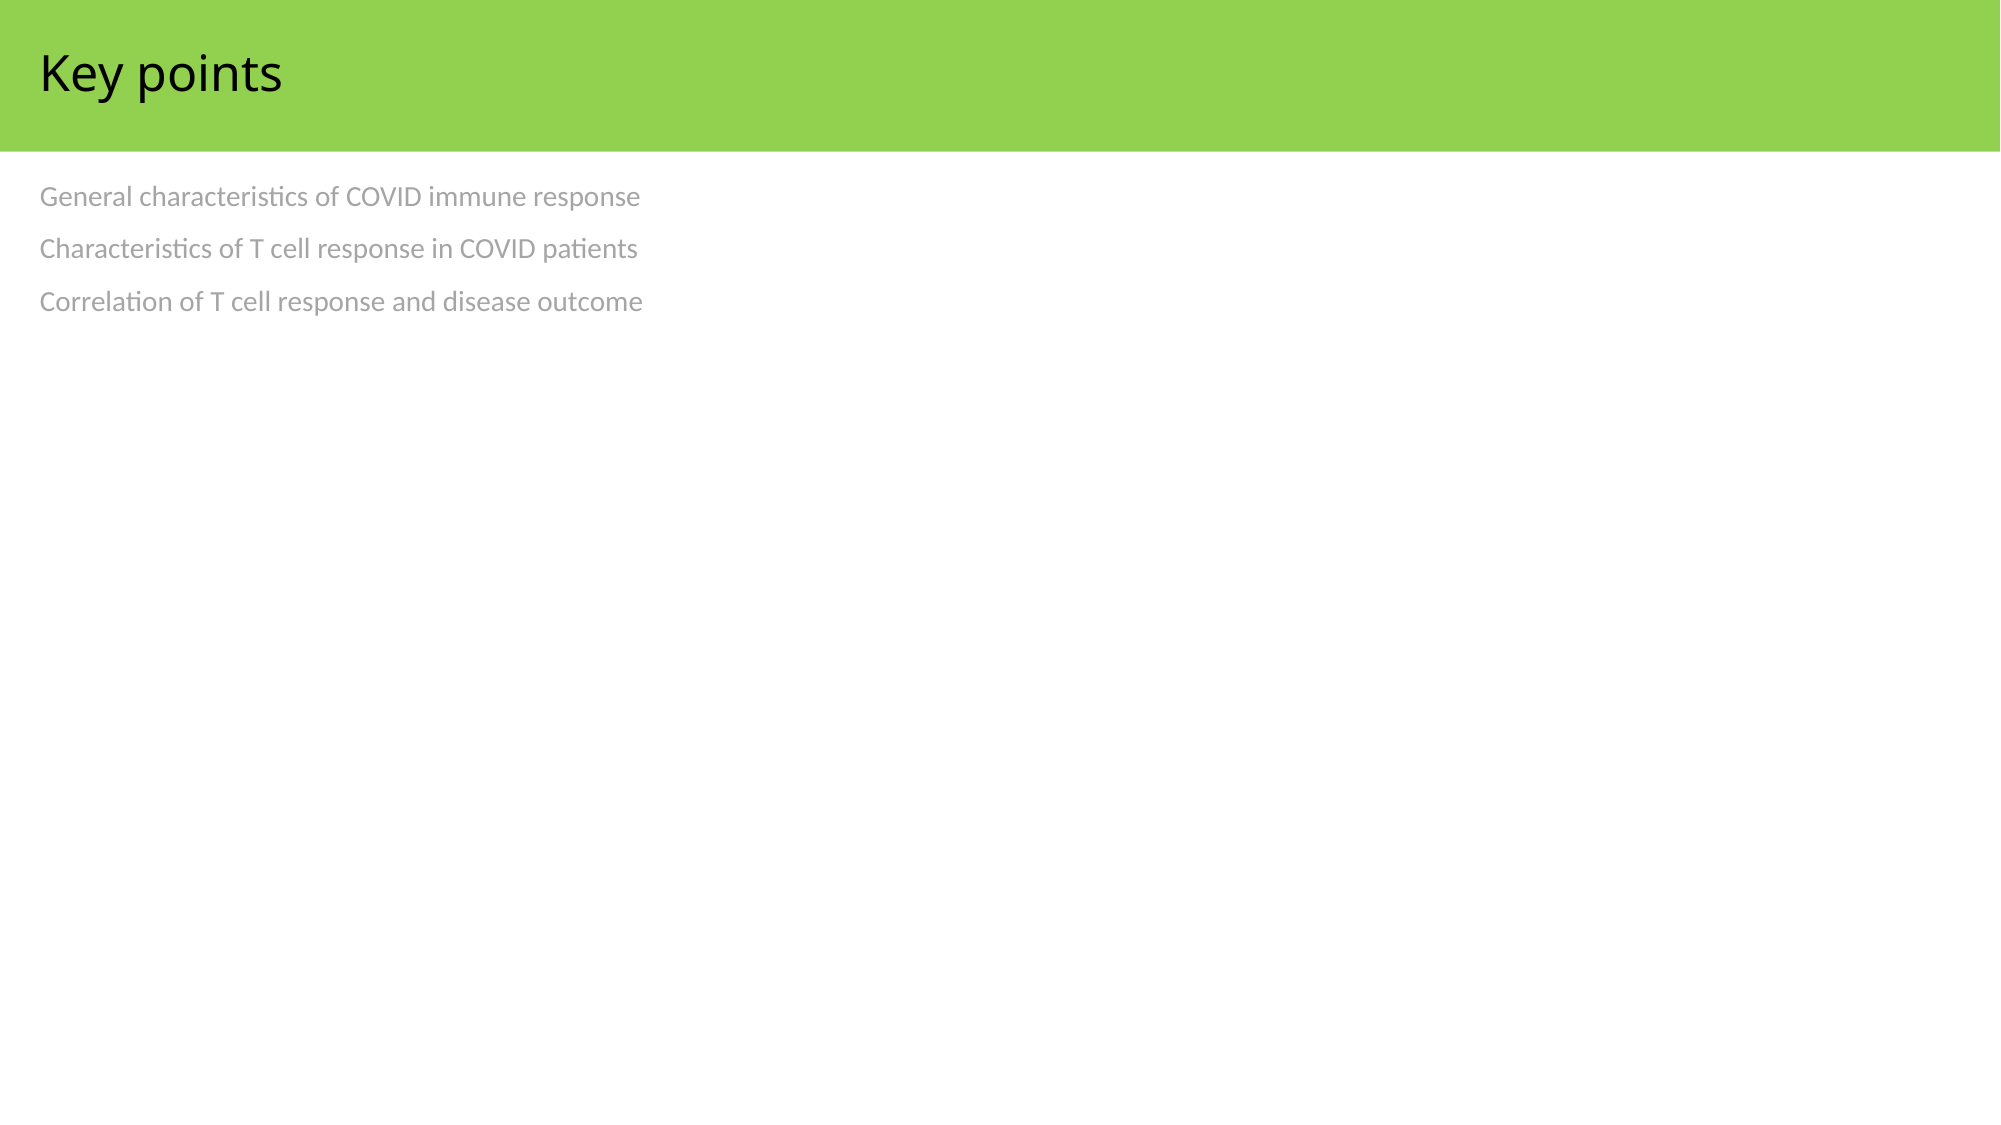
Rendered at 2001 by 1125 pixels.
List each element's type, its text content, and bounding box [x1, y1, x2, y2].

title Key points [24, 22, 1975, 128]
list General characteristics of COVID immune response Characteristics of T cell response in COVID patients Correlation of T cell response and disease outcome [24, 174, 1975, 1103]
